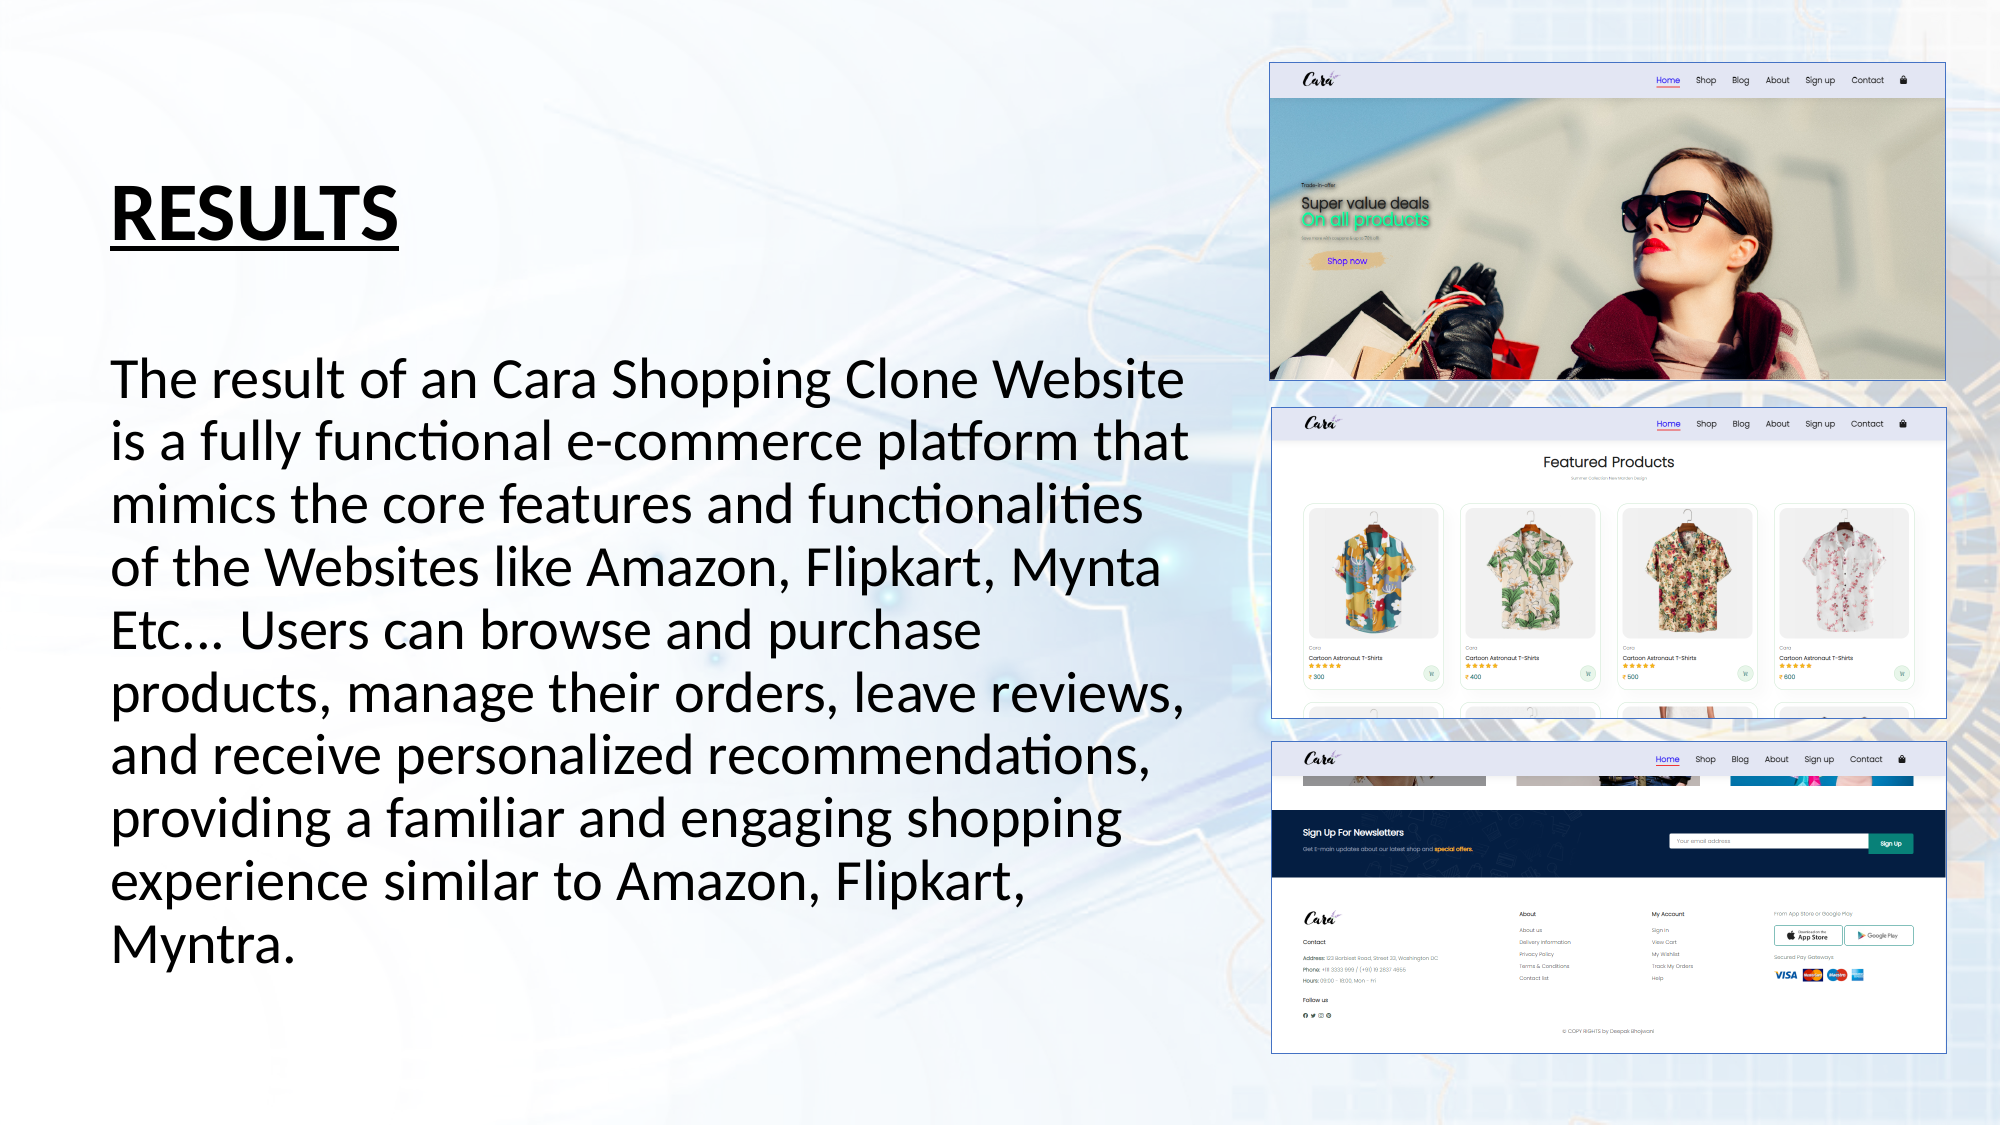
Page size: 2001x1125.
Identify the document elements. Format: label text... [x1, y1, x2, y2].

picture [1271, 407, 1947, 719]
picture [1269, 62, 1946, 381]
list The result of an Cara Shopping Clone Website is a fully functional e-commerce platform that mimics the core features and functionalities of the Websites like Amazon, Flipkart, Mynta Etc... Users can browse and purchase products, manage their orders, leave reviews, and receive personalized recommendations, providing a familiar and engaging shopping experience similar to Amazon, Flipkart, Myntra. [95, 340, 1210, 1009]
title RESULTS [95, 116, 1269, 312]
picture [1271, 741, 1947, 1054]
